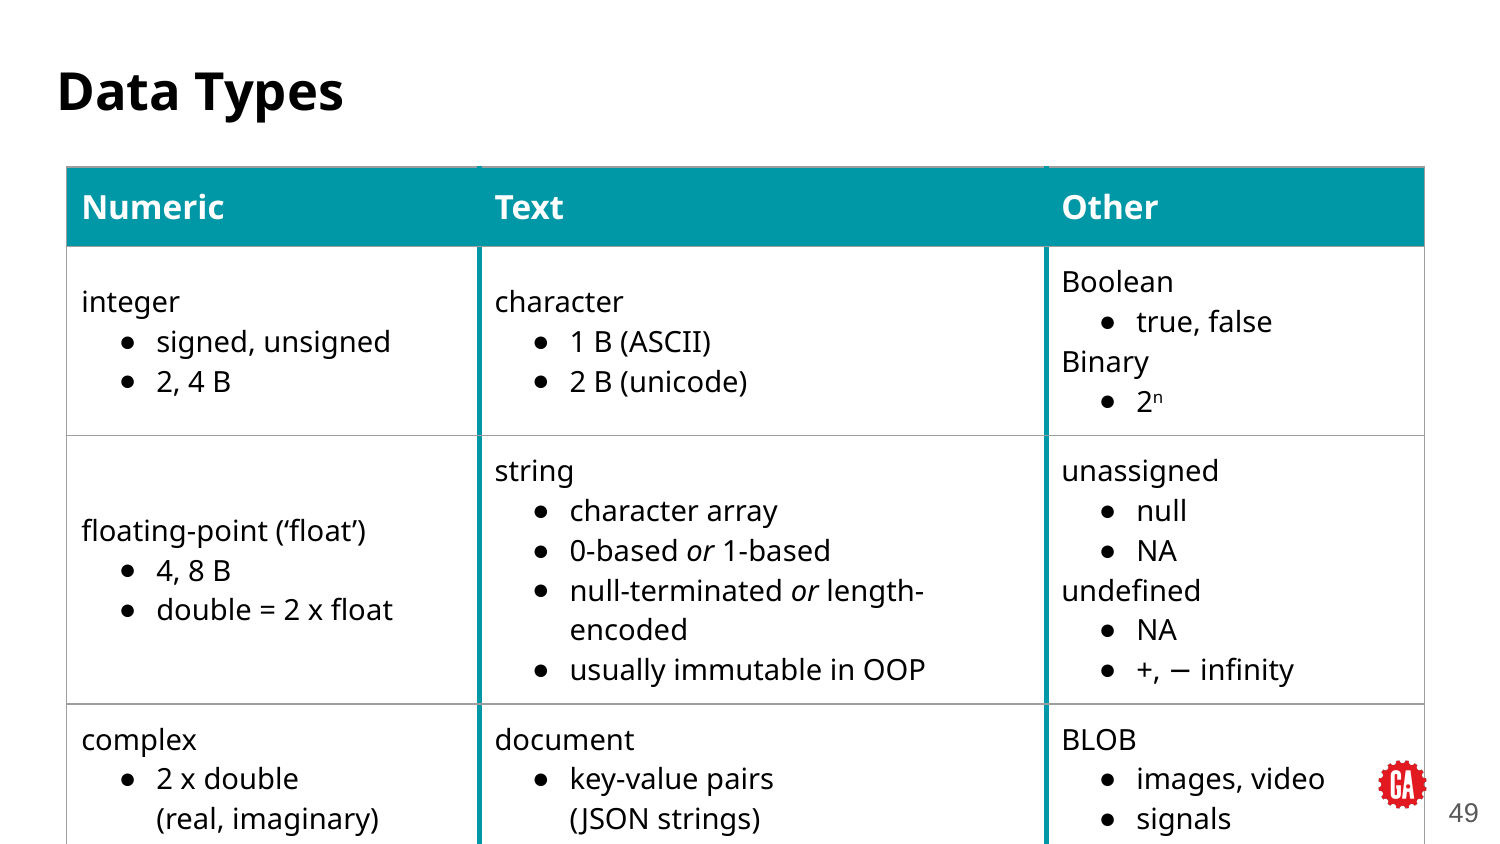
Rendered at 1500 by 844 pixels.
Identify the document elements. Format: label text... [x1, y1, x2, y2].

table_cell unassigned null NA undefined NA +, − infinity [1049, 436, 1424, 703]
table_cell document key-value pairs (JSON strings) [482, 705, 1044, 844]
table_header Other [1049, 168, 1424, 246]
table_header Text [482, 168, 1044, 246]
picture [1376, 757, 1429, 811]
slide_number 49 [1430, 780, 1495, 843]
table_cell complex 2 x double (real, imaginary) [67, 705, 477, 844]
table_cell floating-point (‘float’) 4, 8 B double = 2 x float [67, 436, 477, 703]
table_header Numeric [67, 168, 477, 246]
table_cell character 1 B (ASCII) 2 B (unicode) [482, 247, 1044, 435]
table_cell integer signed, unsigned 2, 4 B [67, 247, 477, 435]
table_cell Boolean true, false Binary 2n [1049, 247, 1424, 435]
title Data Types [40, 42, 1406, 139]
table_cell string character array 0-based or 1-based null-terminated or length-encoded usually immutable in OOP [482, 436, 1044, 703]
table_cell BLOB images, video signals [1049, 705, 1424, 844]
